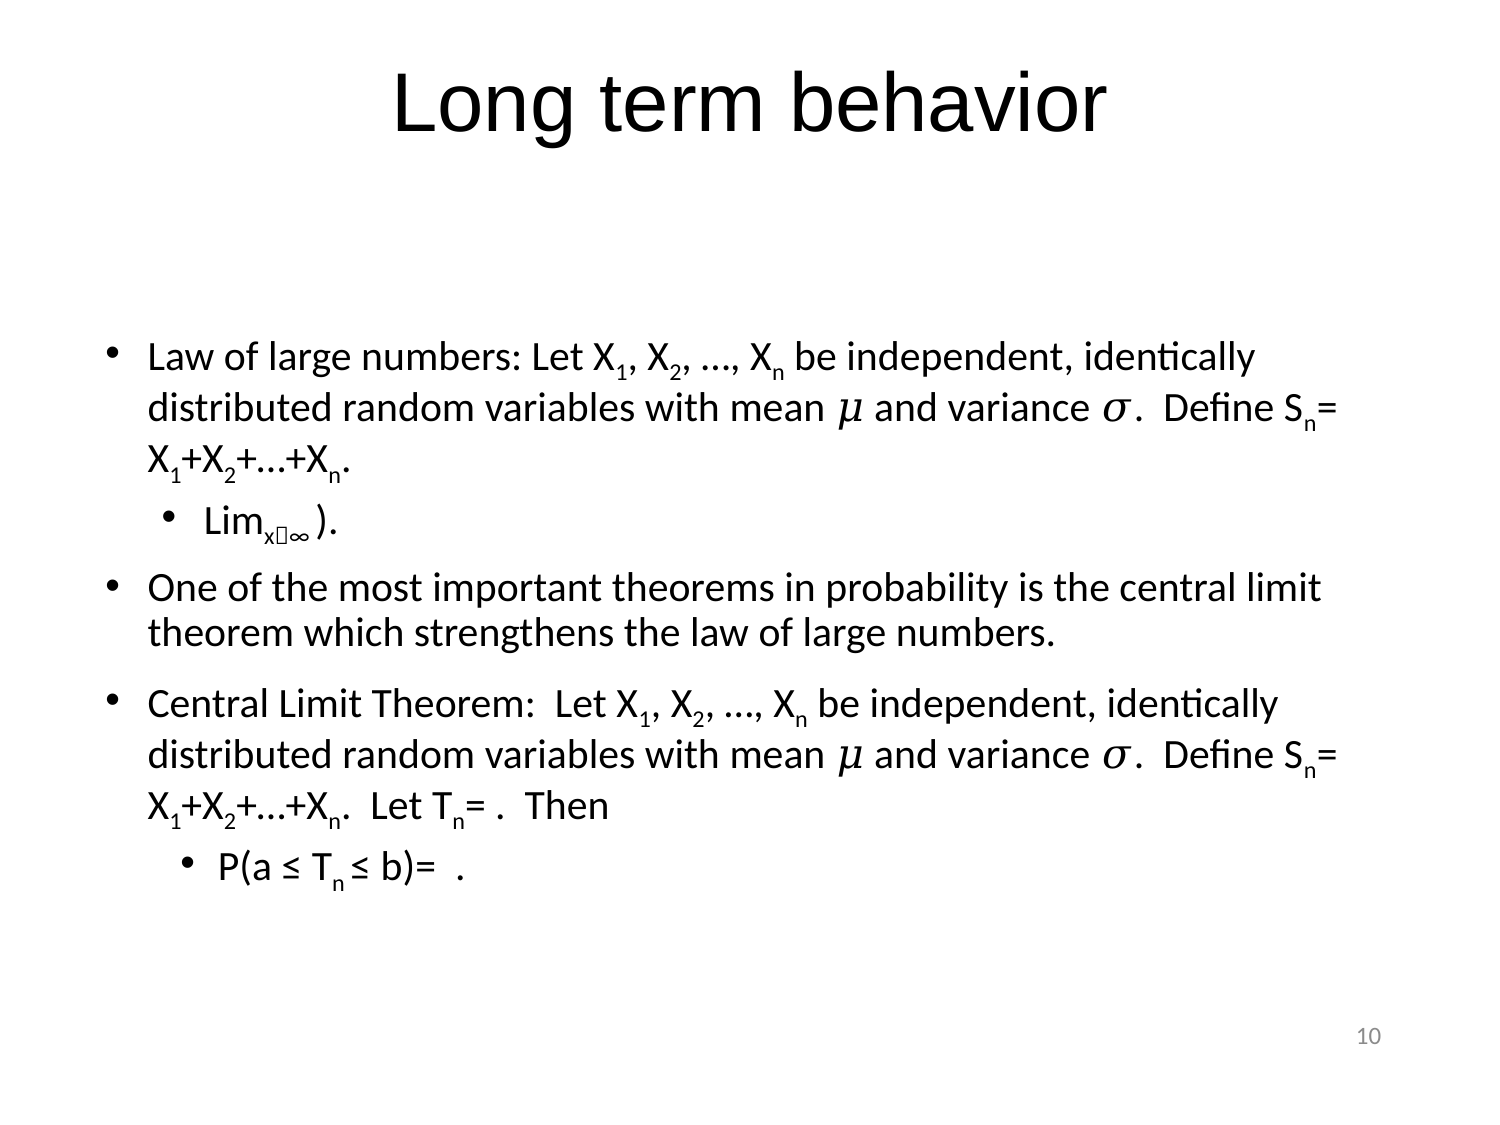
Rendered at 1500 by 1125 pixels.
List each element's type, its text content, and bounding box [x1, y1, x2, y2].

slide_number 10 [1133, 1011, 1397, 1057]
title Long term behavior [52, 50, 1448, 158]
